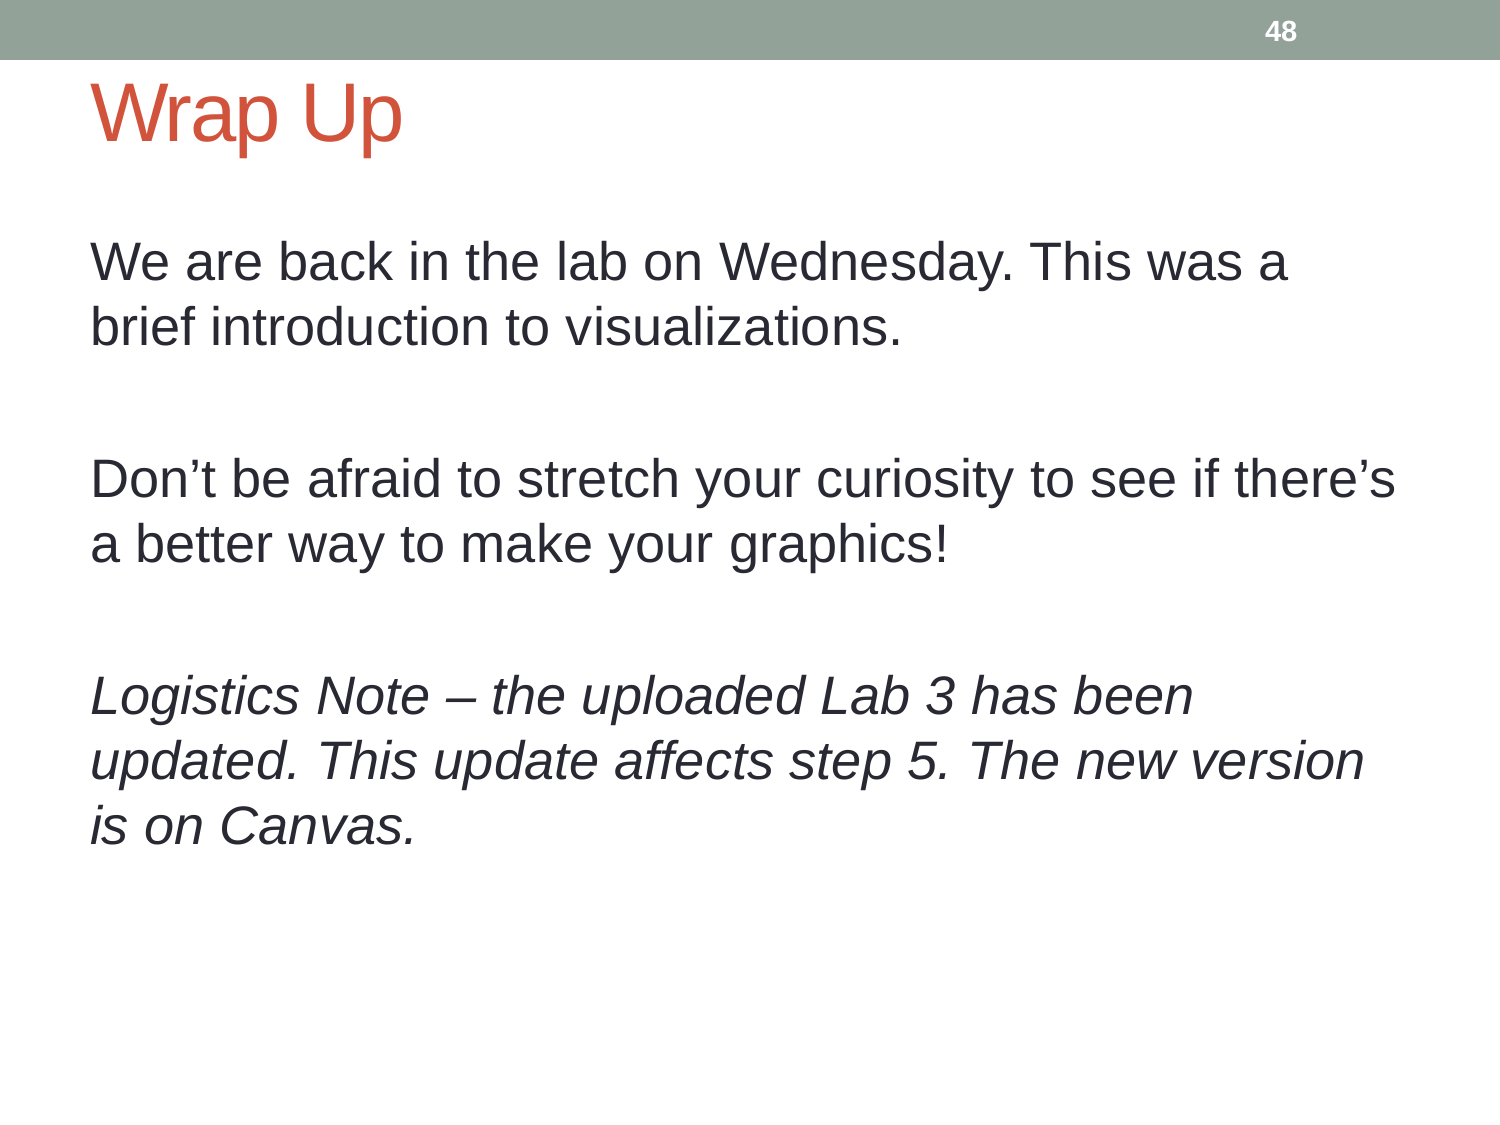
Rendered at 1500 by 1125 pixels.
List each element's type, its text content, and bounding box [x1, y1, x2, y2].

title Wrap Up [75, 26, 1425, 157]
list We are back in the lab on Wednesday. This was a brief introduction to visualizations. Don’t be afraid to stretch your curiosity to see if there’s a better way to make your graphics! Logistics Note – the uploaded Lab 3 has been updated. This update affects step 5. The new version is on Canvas. [75, 157, 1425, 1099]
slide_number 47 [1250, 3, 1425, 57]
